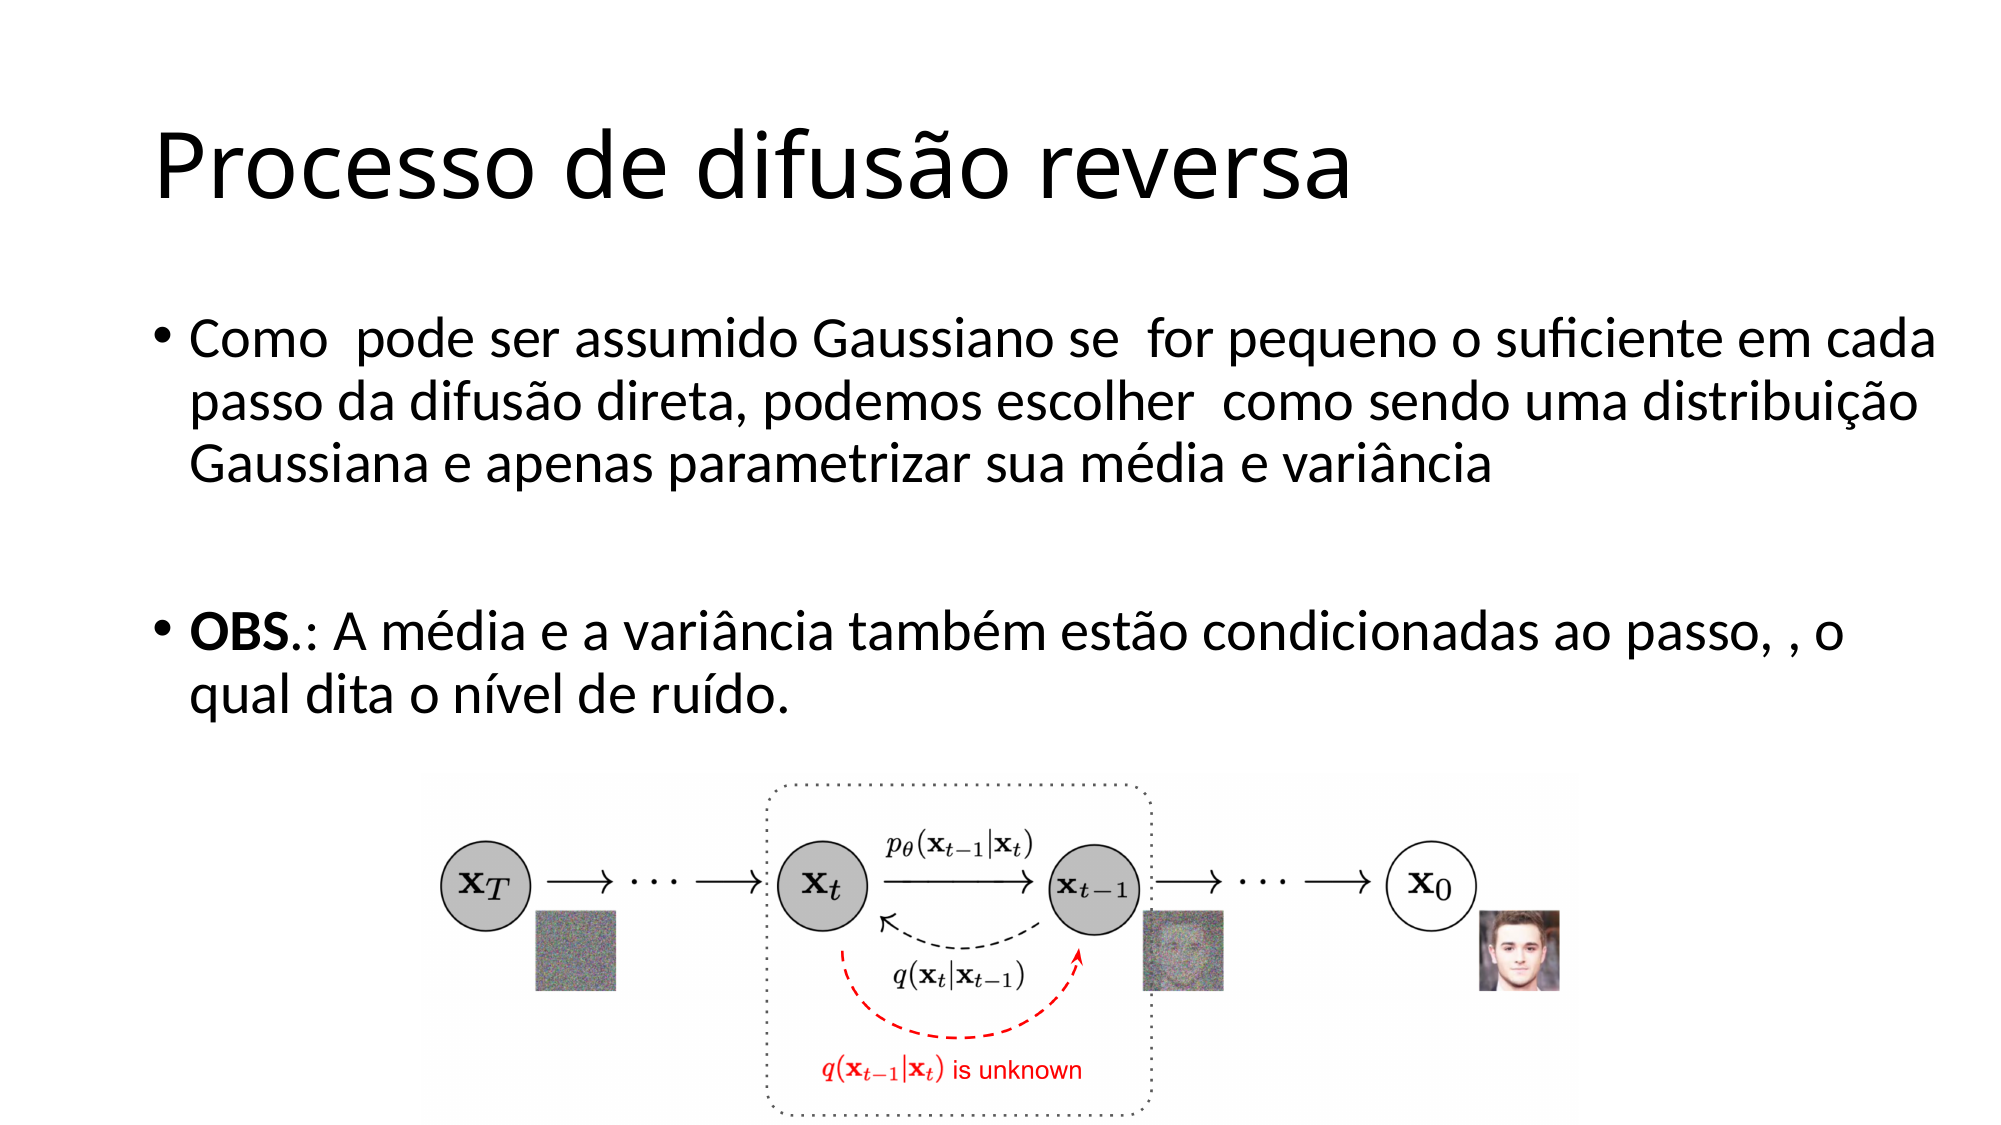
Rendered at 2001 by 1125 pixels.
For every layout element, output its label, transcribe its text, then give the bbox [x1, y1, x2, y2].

picture [421, 773, 1579, 1125]
title Processo de difusão reversa [137, 59, 1863, 278]
